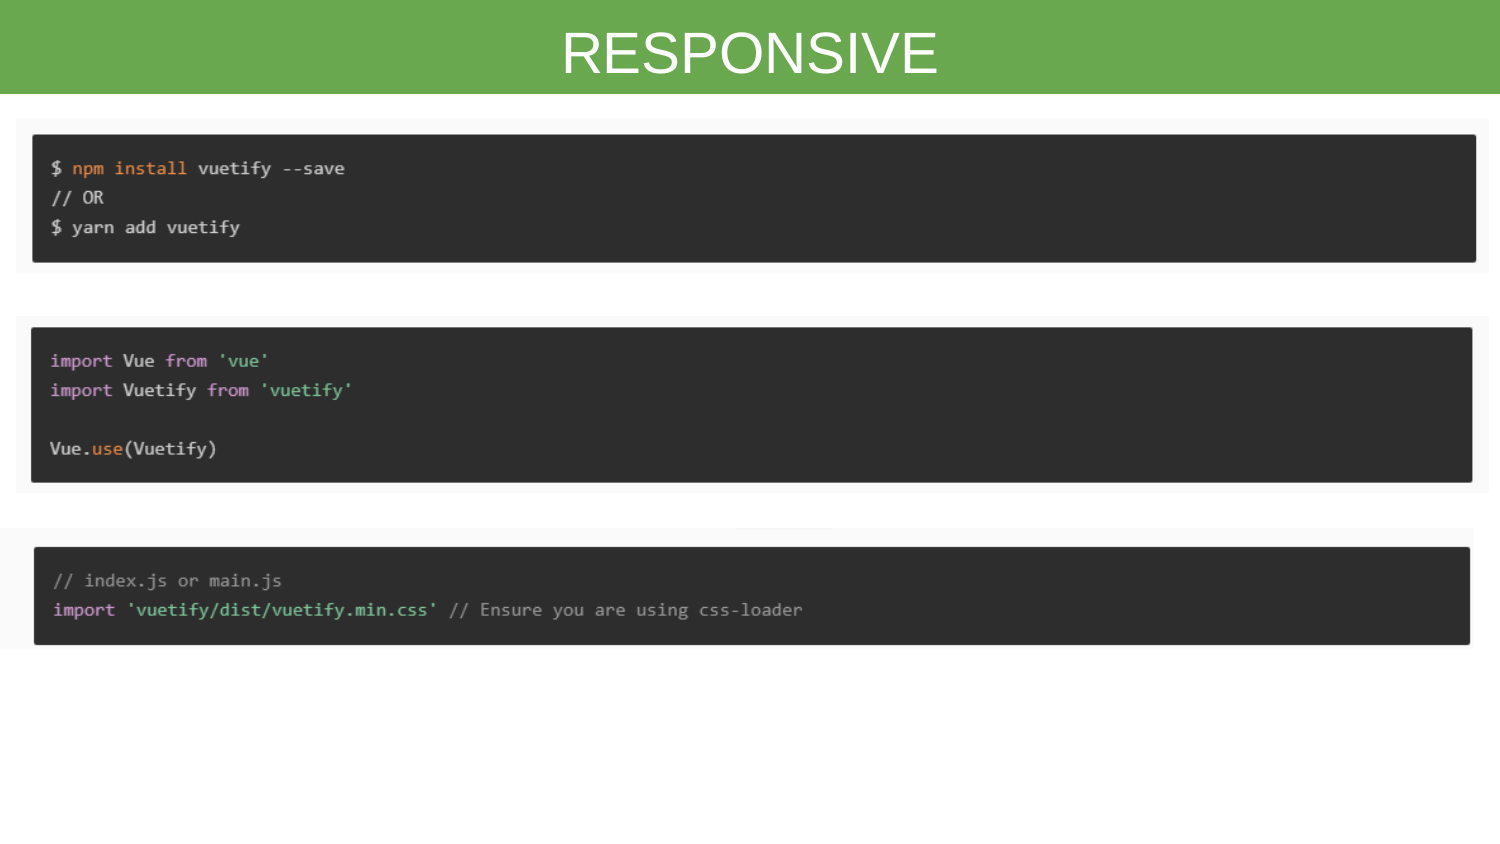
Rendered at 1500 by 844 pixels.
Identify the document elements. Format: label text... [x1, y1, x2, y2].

picture [0, 528, 1474, 649]
picture [16, 118, 1489, 273]
text_box RESPONSIVE [0, 0, 1500, 94]
picture [16, 316, 1489, 494]
